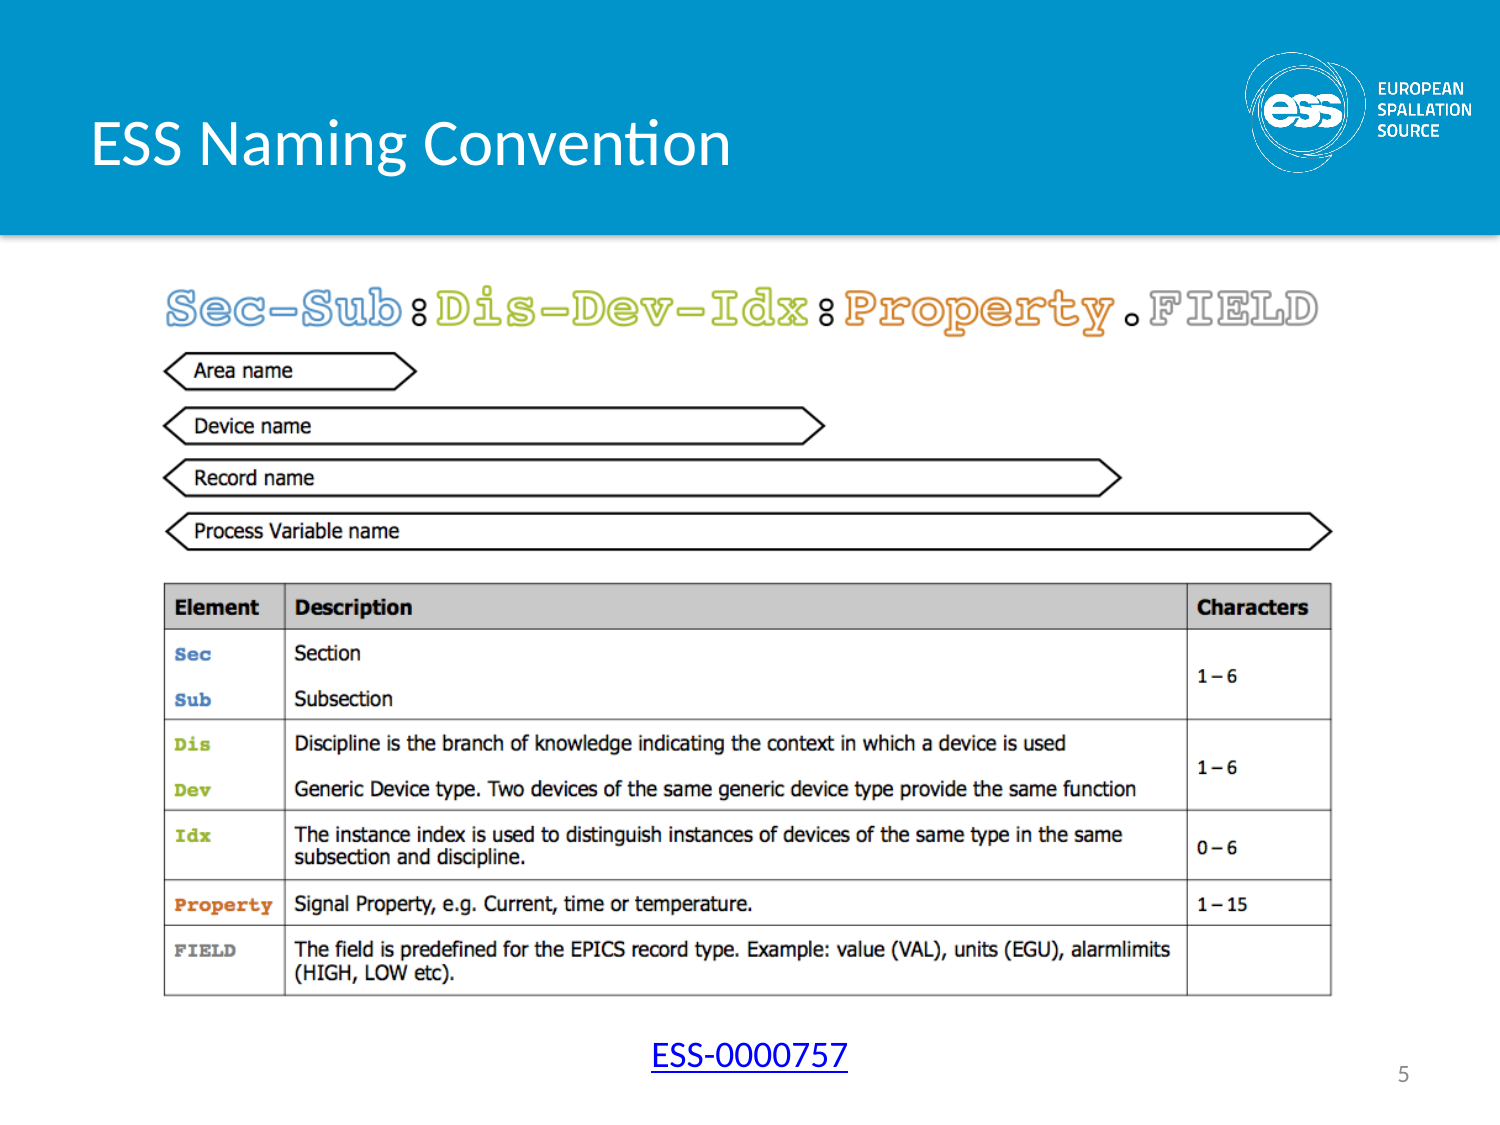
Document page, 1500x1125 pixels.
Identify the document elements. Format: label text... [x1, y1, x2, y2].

slide_number 5 [1074, 1042, 1425, 1103]
picture [1454, 83, 1458, 94]
picture [1400, 83, 1407, 94]
picture [1398, 109, 1406, 115]
picture [1389, 104, 1393, 115]
picture [1422, 125, 1428, 134]
text_box ESS-0000757 [636, 1023, 864, 1083]
picture [1409, 104, 1415, 115]
picture [1264, 94, 1342, 127]
title ESS Naming Convention [75, 45, 1247, 233]
picture [1423, 83, 1430, 94]
picture [1443, 86, 1450, 93]
picture [1418, 104, 1423, 115]
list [74, 262, 1426, 1006]
picture [1379, 83, 1385, 94]
picture [1432, 125, 1438, 136]
picture [1436, 104, 1444, 115]
